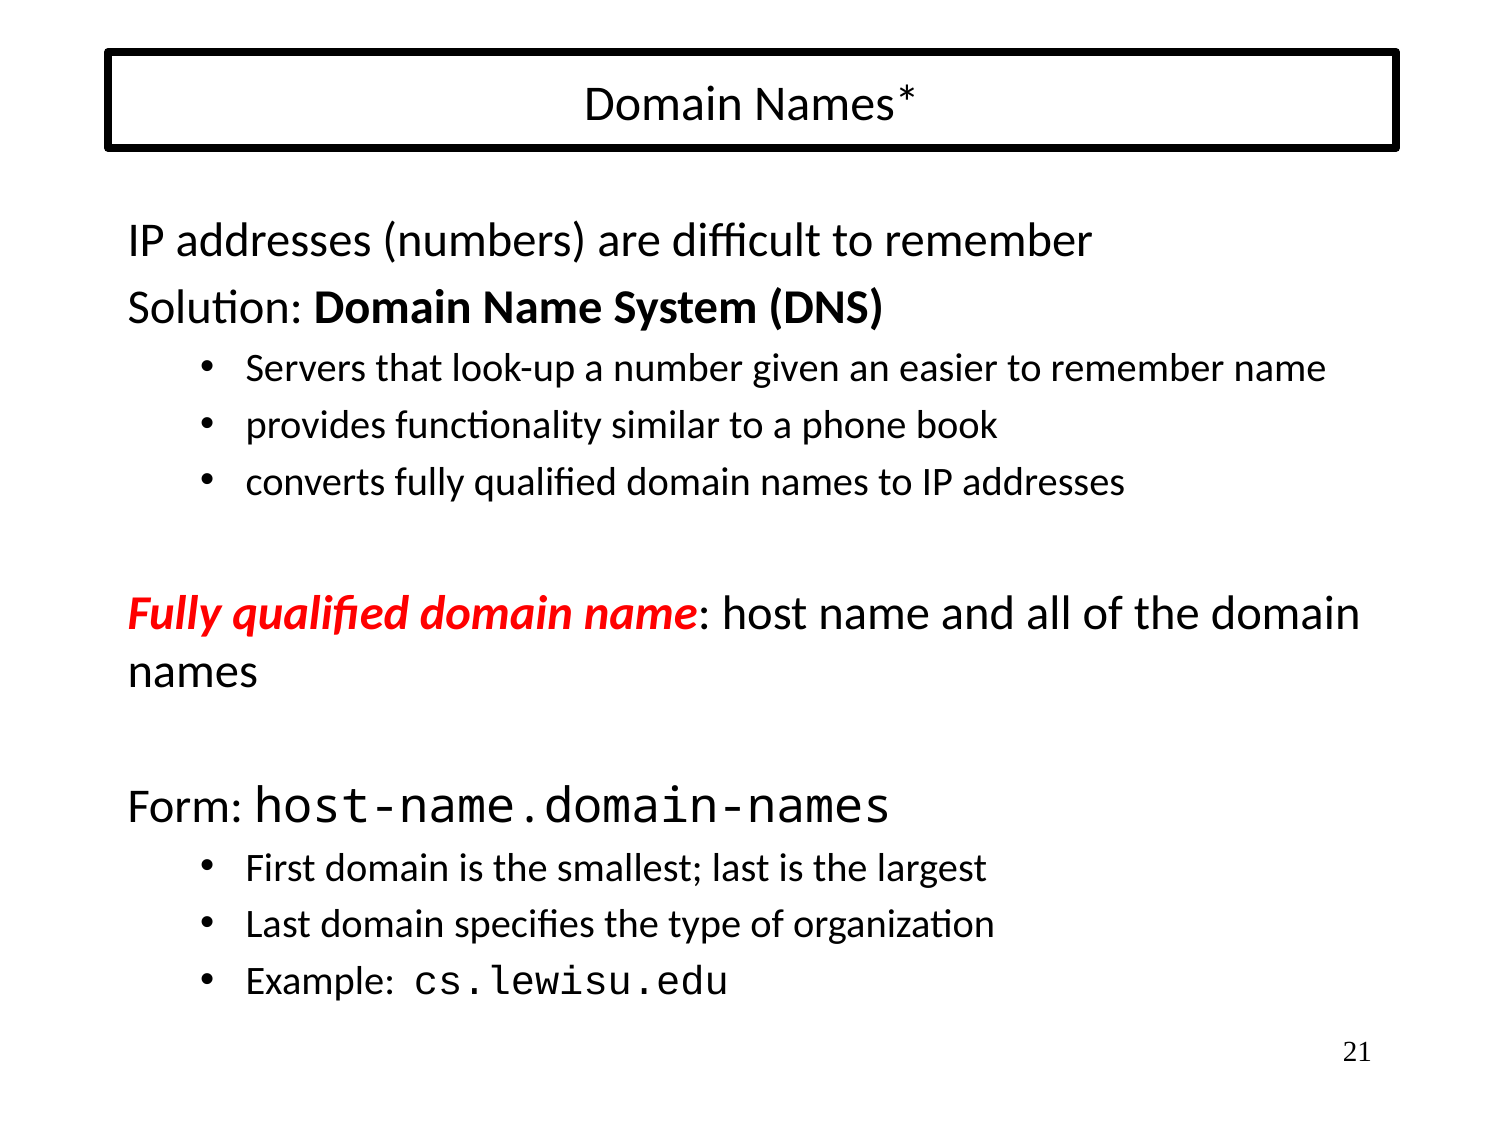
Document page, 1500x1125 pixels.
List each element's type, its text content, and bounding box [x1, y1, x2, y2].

slide_number 21 [1074, 1025, 1388, 1100]
list IP addresses (numbers) are difficult to remember Solution: Domain Name System (DNS) Servers that look-up a number given an easier to remember name provides functionality similar to a phone book converts fully qualified domain names to IP addresses Fully qualified domain name: host name and all of the domain names Form: host-name.domain-names First domain is the smallest; last is the largest Last domain specifies the type of organization Example: cs.lewisu.edu [112, 200, 1388, 1013]
title Domain Names* [104, 48, 1400, 152]
